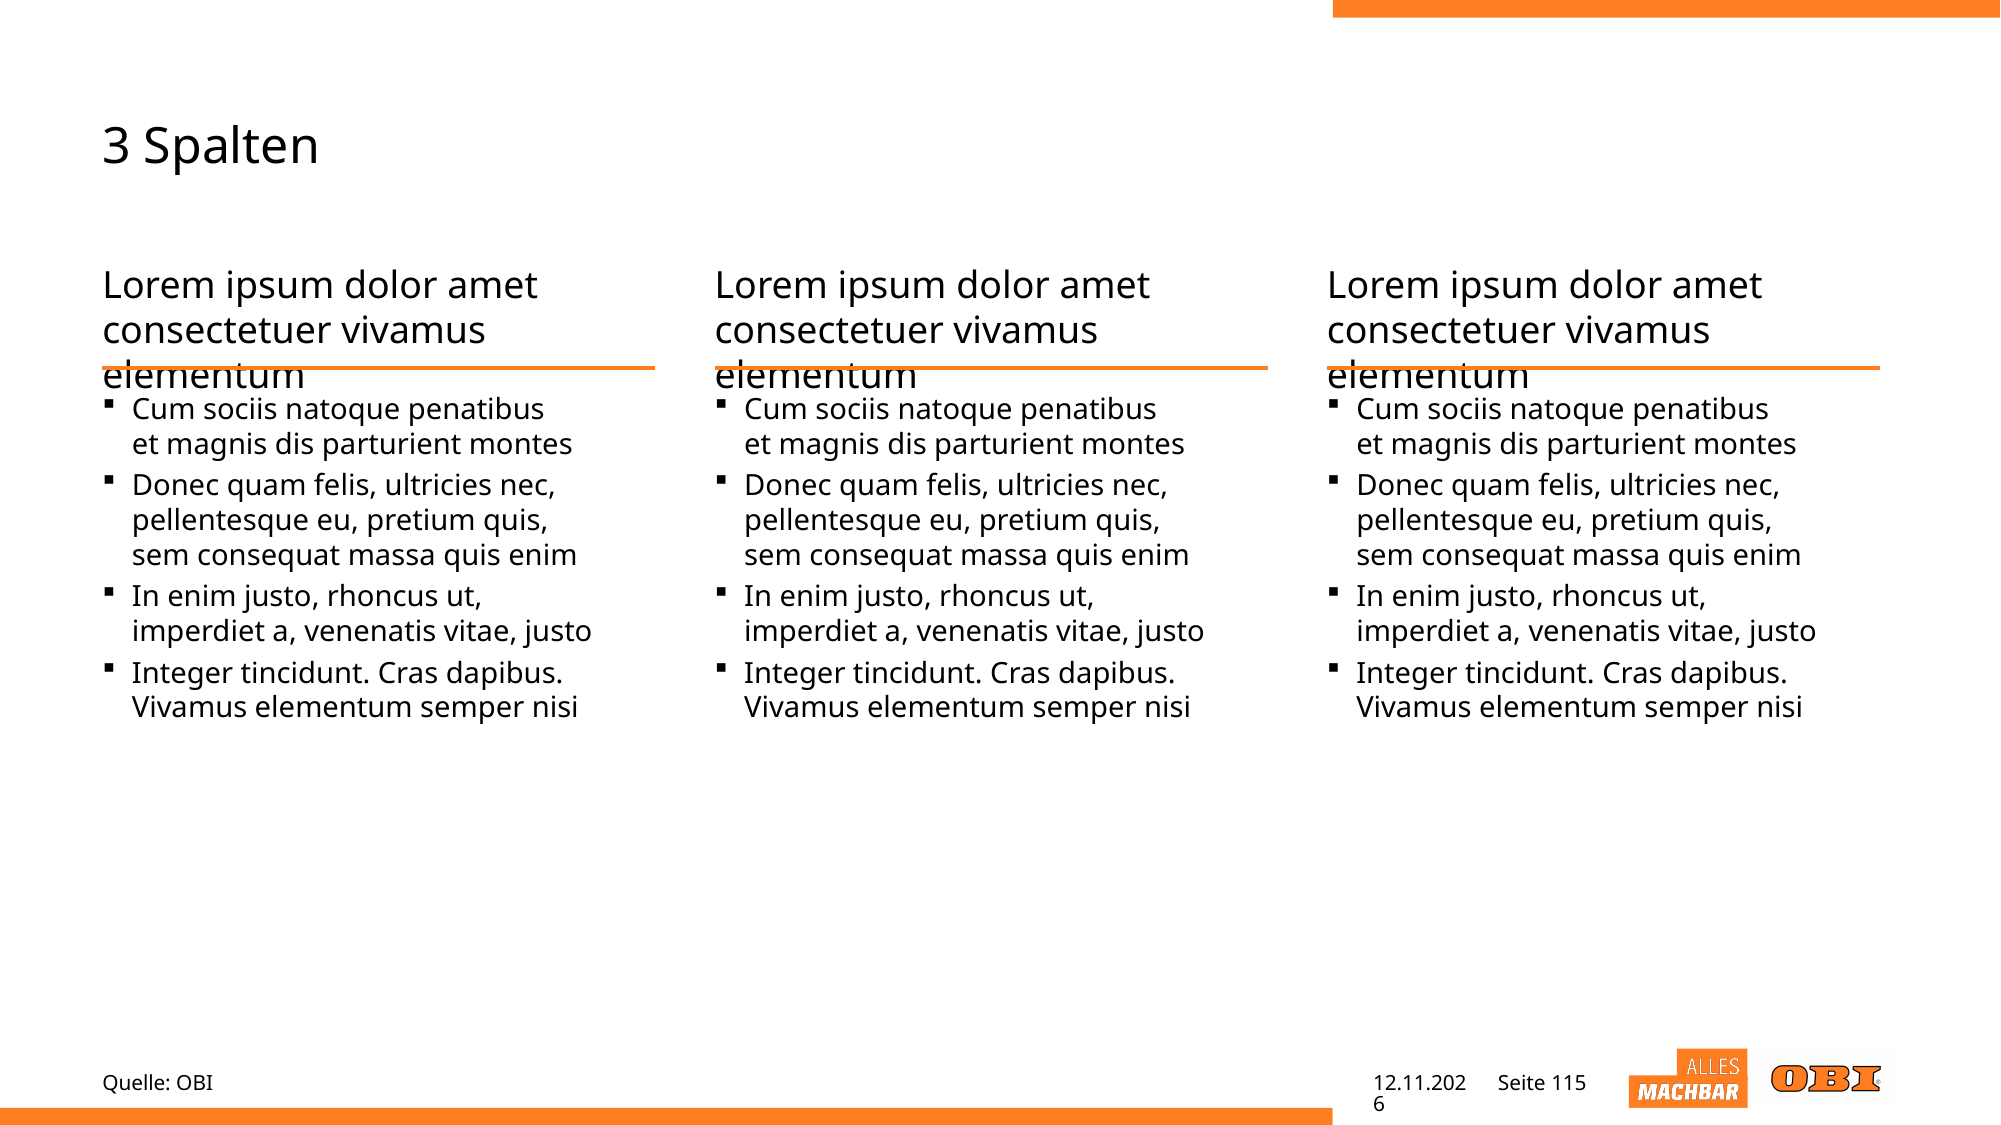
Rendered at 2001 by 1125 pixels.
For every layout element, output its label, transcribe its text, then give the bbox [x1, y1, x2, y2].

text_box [102, 261, 656, 368]
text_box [1326, 261, 1880, 368]
footer Quelle: OBI [102, 1071, 1271, 1097]
slide_number Seite 115 [1497, 1071, 1588, 1097]
title 3 Spalten [102, 112, 1880, 174]
picture [1754, 1048, 1898, 1107]
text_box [714, 261, 1268, 368]
text_box Cum sociis natoque penatibus et magnis dis parturient montes Donec quam felis, ultricies nec, pellentesque eu, pretium quis, sem consequat massa quis enim In enim justo, rhoncus ut, imperdiet a, venenatis vitae, justo Integer tincidunt. Cras dapibus. Vivamus elementum semper nisi [714, 390, 1268, 724]
text_box Cum sociis natoque penatibus et magnis dis parturient montes Donec quam felis, ultricies nec, pellentesque eu, pretium quis, sem consequat massa quis enim In enim justo, rhoncus ut, imperdiet a, venenatis vitae, justo Integer tincidunt. Cras dapibus. Vivamus elementum semper nisi [102, 390, 656, 724]
picture [1638, 1058, 1739, 1100]
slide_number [1373, 1071, 1475, 1097]
text_box Cum sociis natoque penatibus et magnis dis parturient montes Donec quam felis, ultricies nec, pellentesque eu, pretium quis, sem consequat massa quis enim In enim justo, rhoncus ut, imperdiet a, venenatis vitae, justo Integer tincidunt. Cras dapibus. Vivamus elementum semper nisi [1326, 390, 1880, 724]
